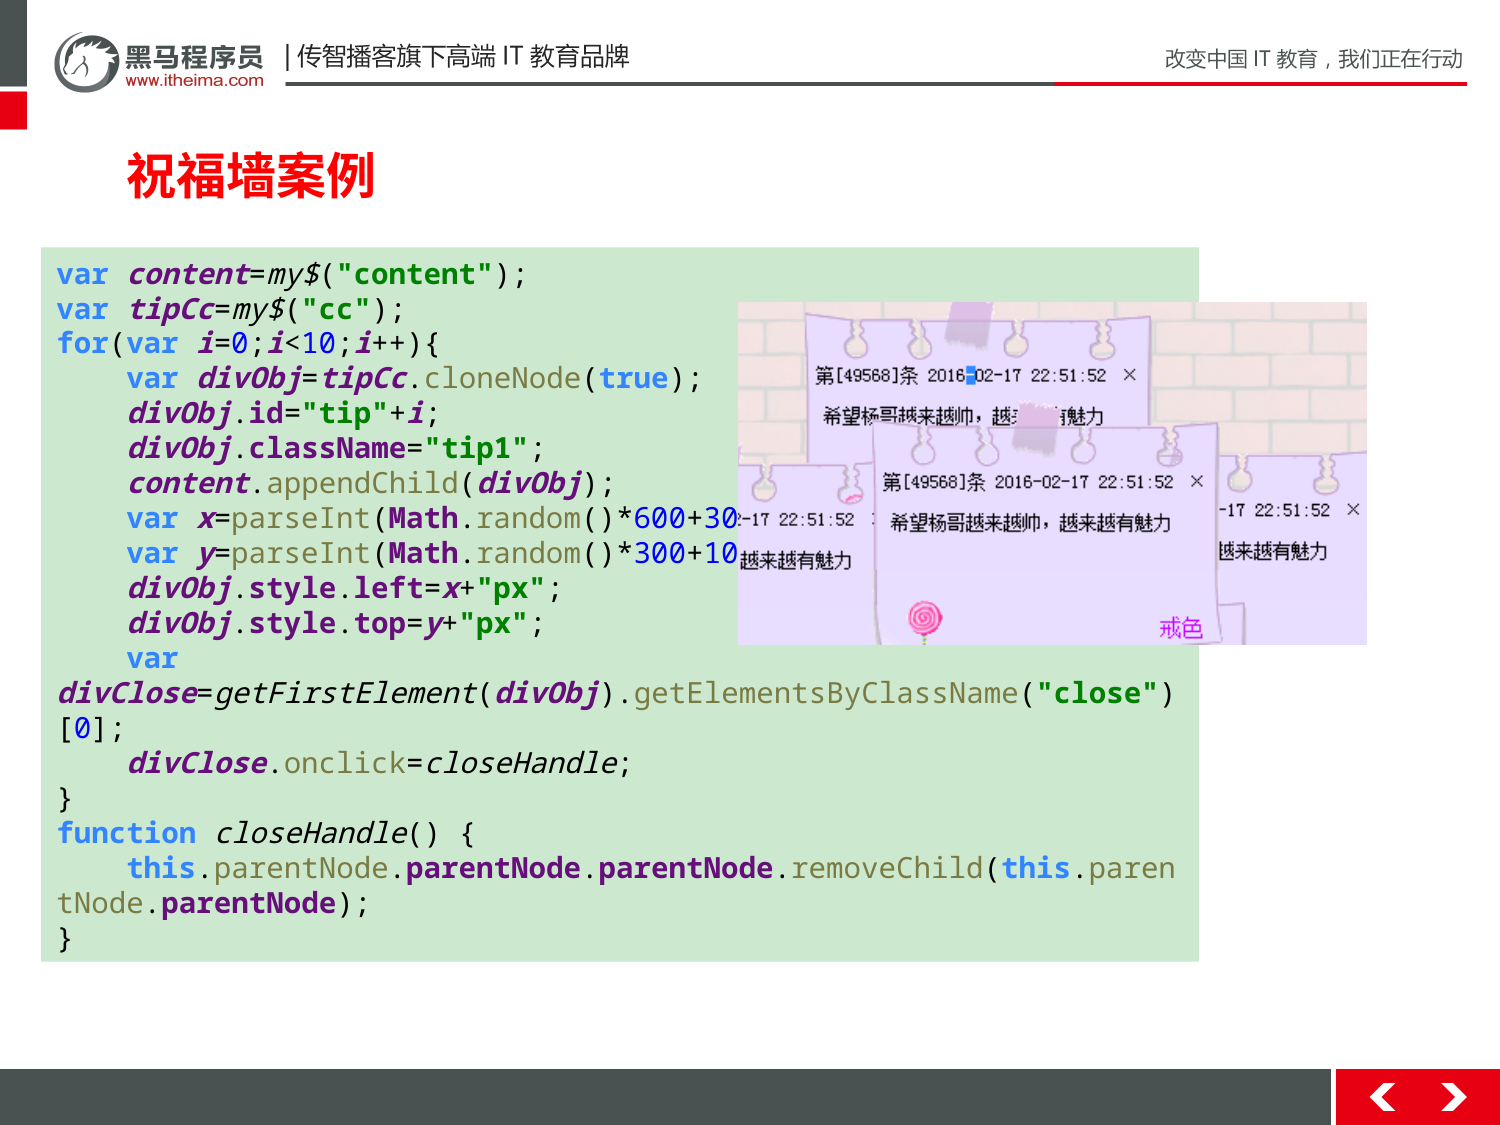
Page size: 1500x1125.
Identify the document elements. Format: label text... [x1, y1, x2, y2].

text_box var content=my$("content"); var tipCc=my$("cc"); for(var i=0;i<10;i++){ var divObj=tipCc.cloneNode(true); divObj.id="tip"+i; divObj.className="tip1"; content.appendChild(divObj); var x=parseInt(Math.random()*600+300); var y=parseInt(Math.random()*300+100); divObj.style.left=x+"px"; divObj.style.top=y+"px"; var divClose=getFirstElement(divObj).getElementsByClassName("close")[0]; divClose.onclick=closeHandle; } function closeHandle() { this.parentNode.parentNode.parentNode.removeChild(this.parentNode.parentNode); } [41, 247, 1199, 962]
text_box 祝福墙案例 [112, 137, 408, 212]
picture [0, 0, 1500, 1125]
